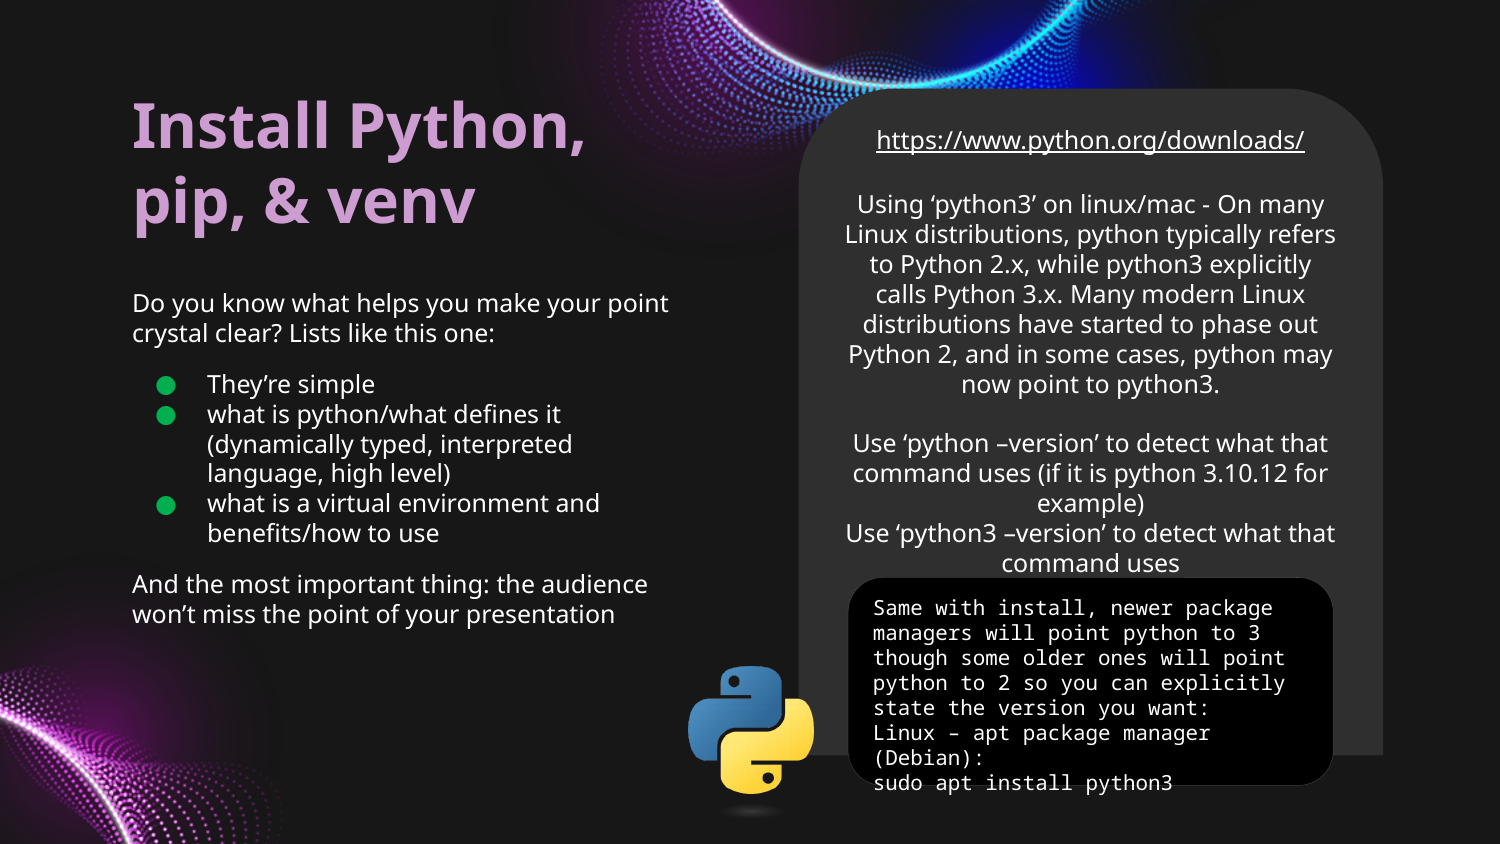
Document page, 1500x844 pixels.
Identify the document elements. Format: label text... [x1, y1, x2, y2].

picture [274, 0, 1500, 419]
text_box https://www.python.org/downloads/ Using ‘python3’ on linux/mac - On many Linux distributions, python typically refers to Python 2.x, while python3 explicitly calls Python 3.x. Many modern Linux distributions have started to phase out Python 2, and in some cases, python may now point to python3. Use ‘python –version’ to detect what that command uses (if it is python 3.10.12 for example) Use ‘python3 –version’ to detect what that command uses [796, 86, 1386, 758]
picture [688, 666, 814, 819]
title Install Python, pip, & venv [116, 75, 702, 251]
subtitle Do you know what helps you make your point crystal clear? Lists like this one: They’re simple what is python/what defines it (dynamically typed, interpreted language, high level) what is a virtual environment and benefits/how to use And the most important thing: the audience won’t miss the point of your presentation [116, 272, 702, 756]
text_box Same with install, newer package managers will point python to 3 though some older ones will point python to 2 so you can explicitly state the version you want: Linux – apt package manager (Debian): sudo apt install python3 [845, 575, 1336, 788]
picture [0, 512, 409, 844]
